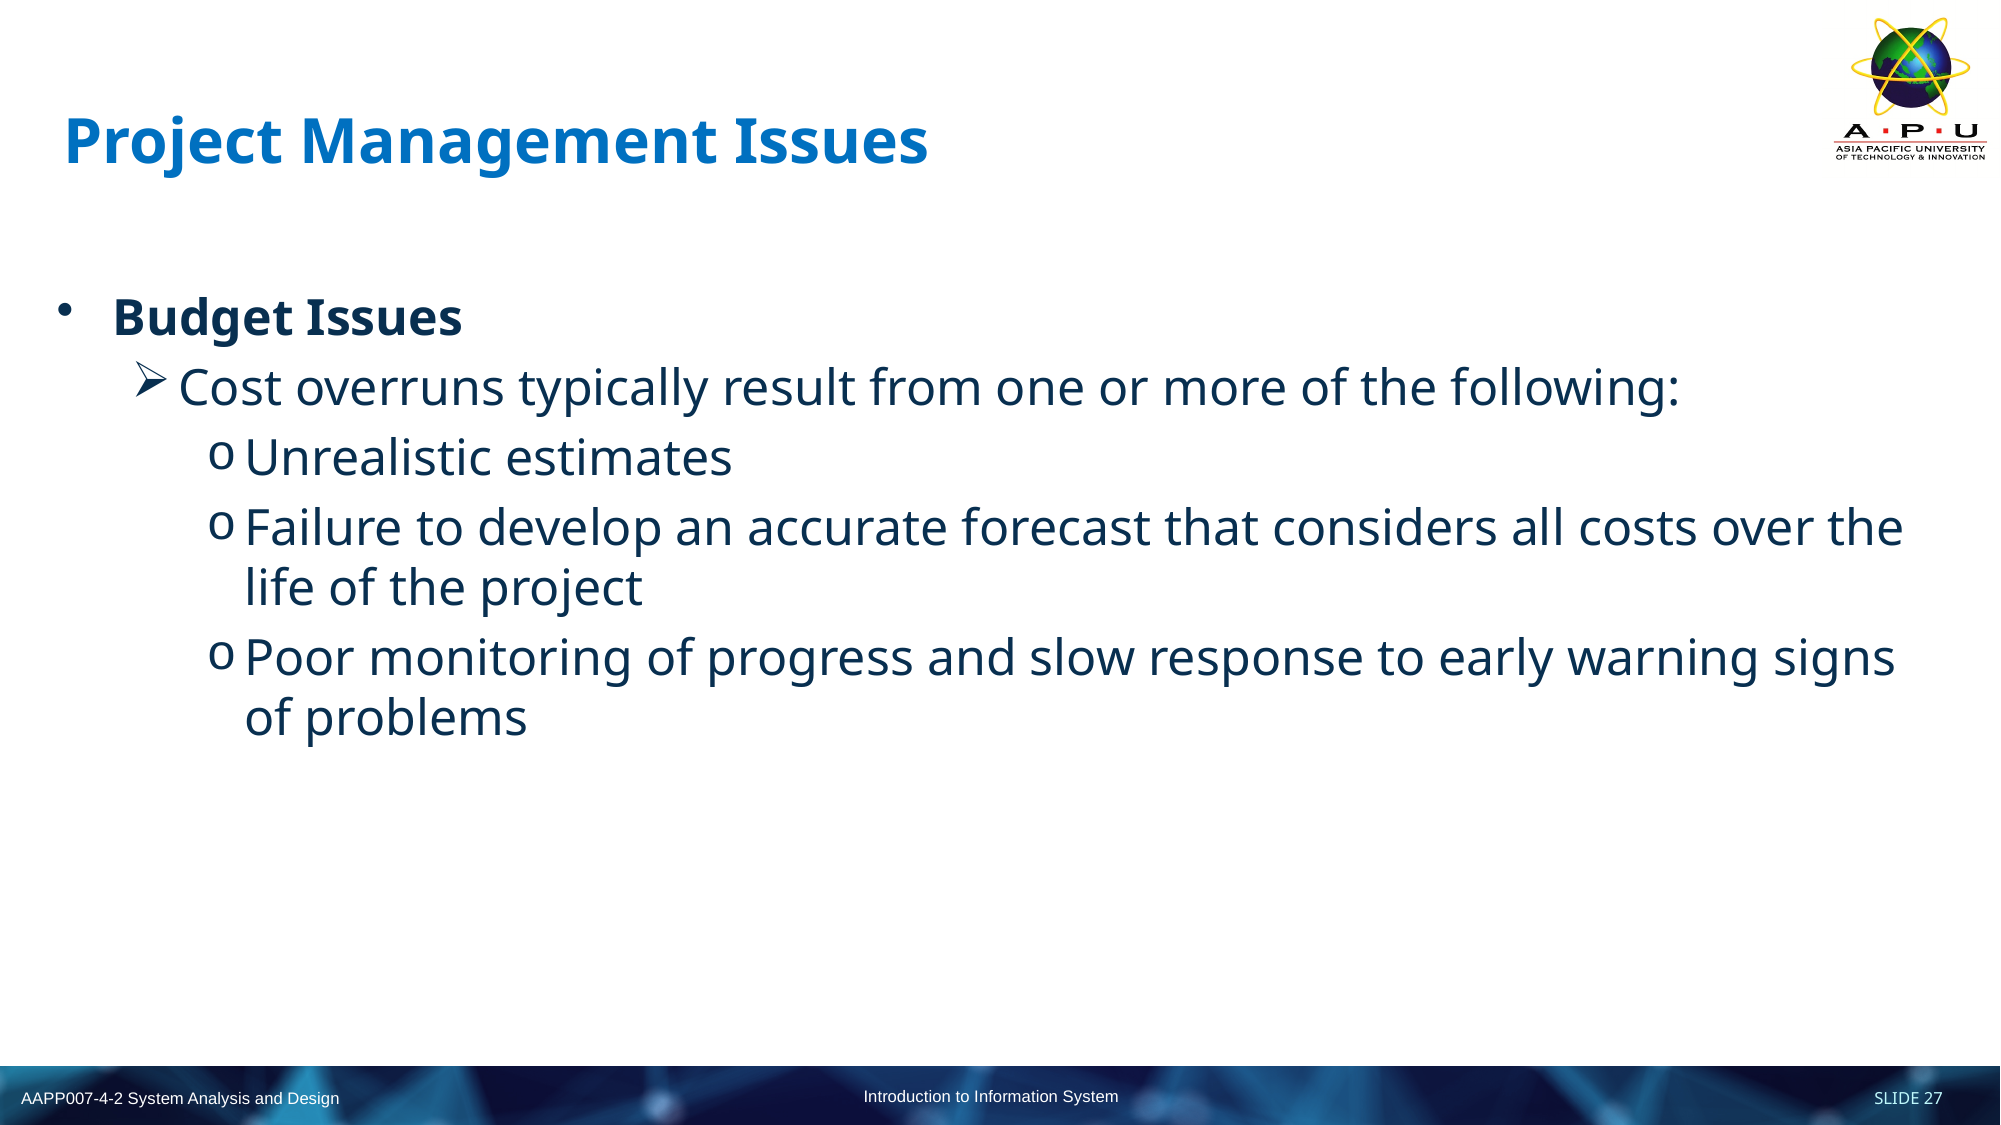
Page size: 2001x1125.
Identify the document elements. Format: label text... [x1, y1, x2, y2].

title Project Management Issues [48, 45, 1764, 233]
picture [0, 1066, 2000, 1125]
list Budget Issues Cost overruns typically result from one or more of the following: Unrealistic estimates Failure to develop an accurate forecast that considers all costs over the life of the project Poor monitoring of progress and slow response to early warning signs of problems [41, 278, 1969, 1021]
picture [1822, 0, 2000, 178]
